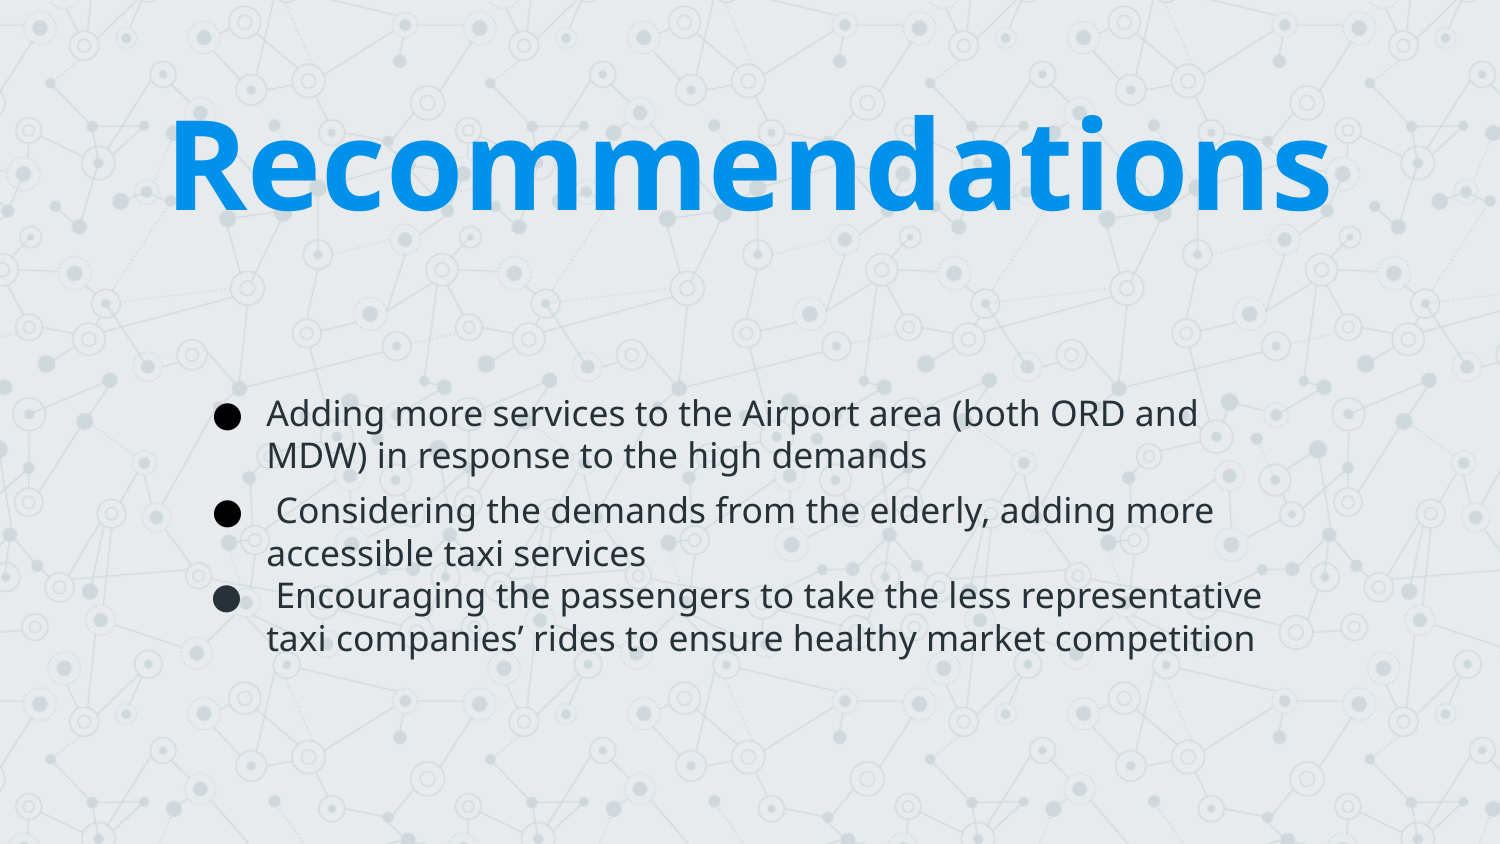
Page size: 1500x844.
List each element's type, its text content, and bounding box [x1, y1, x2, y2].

text_box Adding more services to the Airport area (both ORD and MDW) in response to the high demands Considering the demands from the elderly, adding more accessible taxi services Encouraging the passengers to take the less representative taxi companies’ rides to ensure healthy market competition [176, 375, 1290, 674]
title Recommendations [112, 60, 1388, 251]
